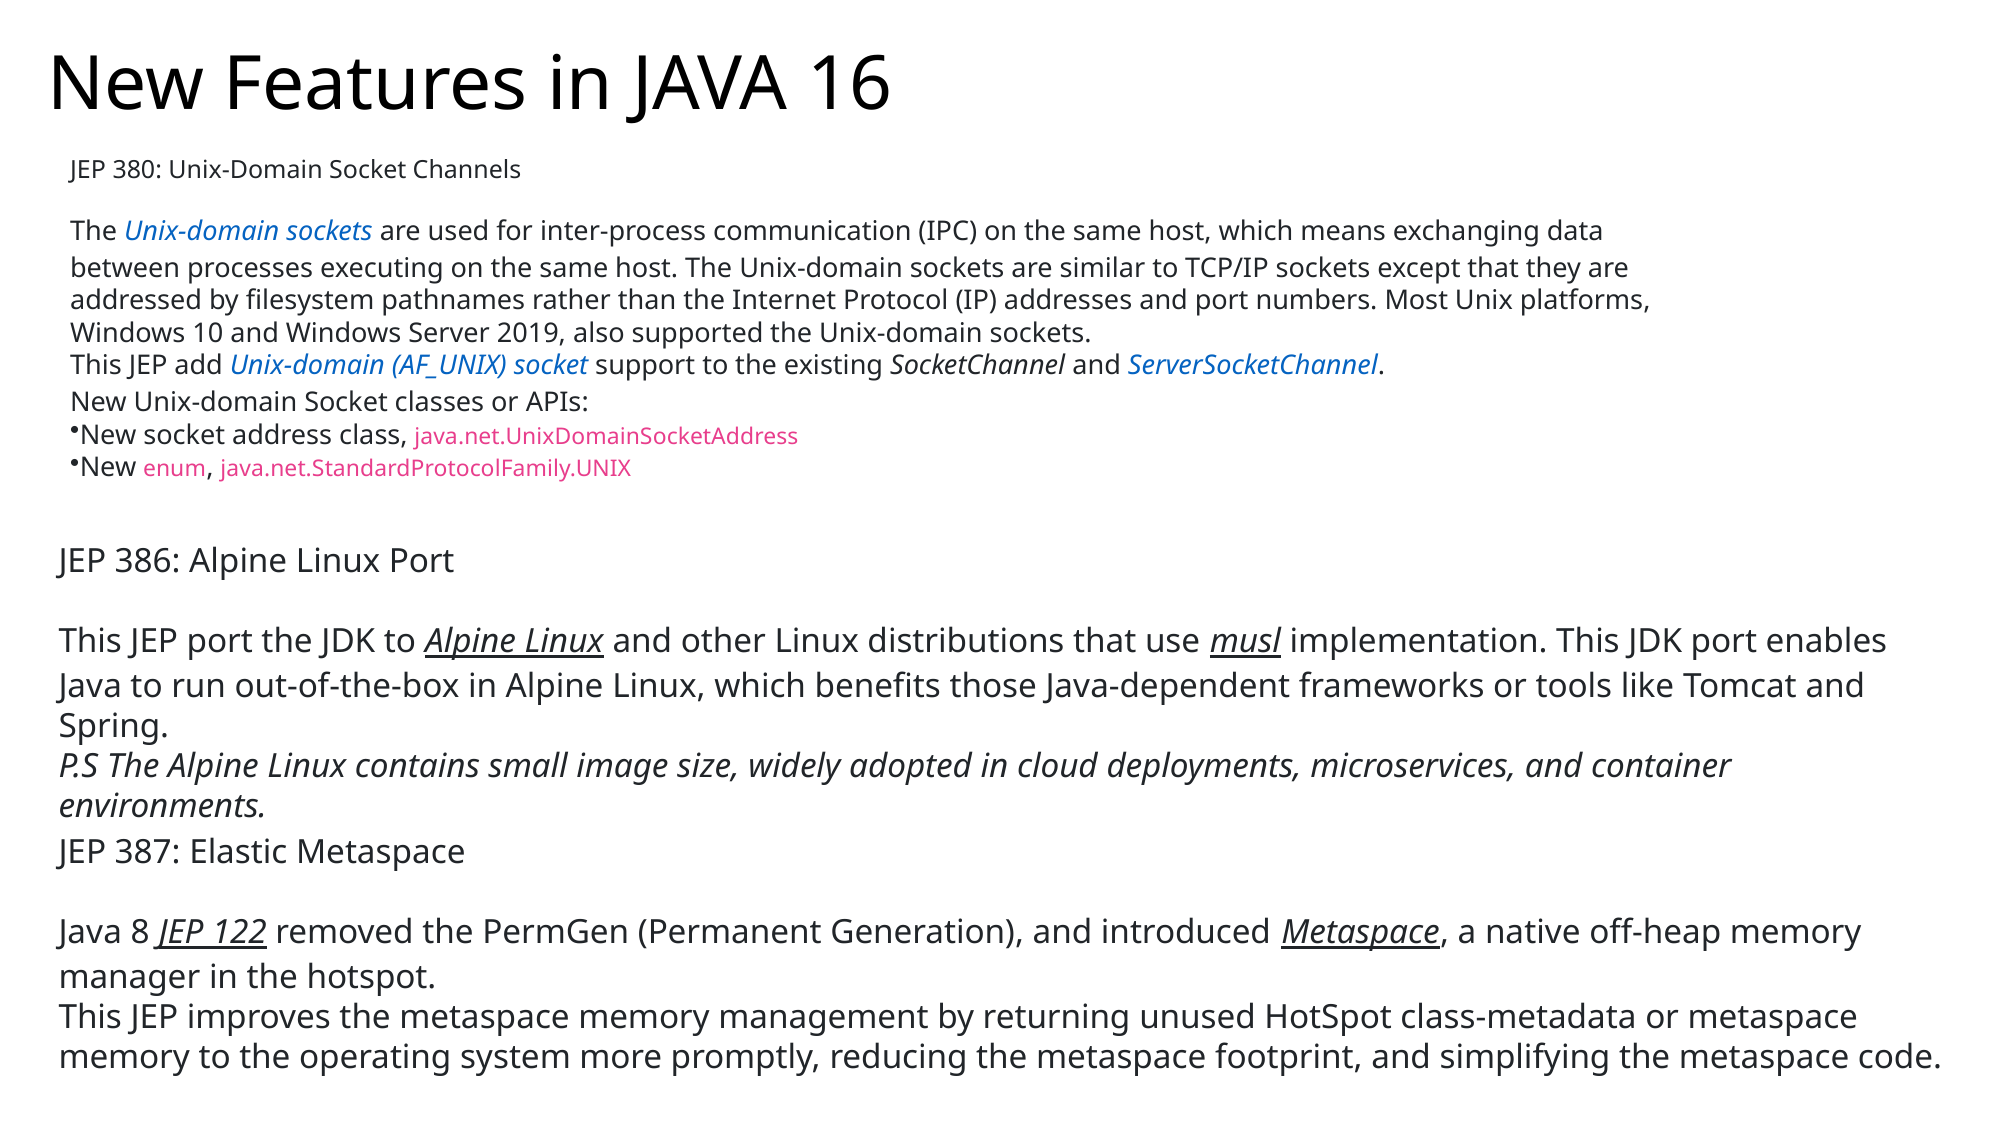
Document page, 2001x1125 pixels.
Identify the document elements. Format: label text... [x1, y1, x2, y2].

text_box JEP 386: Alpine Linux Port This JEP port the JDK to Alpine Linux and other Linux distributions that use musl implementation. This JDK port enables Java to run out-of-the-box in Alpine Linux, which benefits those Java-dependent frameworks or tools like Tomcat and Spring. P.S The Alpine Linux contains small image size, widely adopted in cloud deployments, microservices, and container environments. [43, 532, 1945, 823]
text_box JEP 380: Unix-Domain Socket Channels The Unix-domain sockets are used for inter-process communication (IPC) on the same host, which means exchanging data between processes executing on the same host. The Unix-domain sockets are similar to TCP/IP sockets except that they are addressed by filesystem pathnames rather than the Internet Protocol (IP) addresses and port numbers. Most Unix platforms, Windows 10 and Windows Server 2019, also supported the Unix-domain sockets. This JEP add Unix-domain (AF_UNIX) socket support to the existing SocketChannel and ServerSocketChannel. New Unix-domain Socket classes or APIs: New socket address class, java.net.UnixDomainSocketAddress New enum, java.net.StandardProtocolFamily.UNIX [55, 153, 1735, 532]
text_box New Features in JAVA 16 [0, 0, 961, 134]
text_box JEP 387: Elastic Metaspace Java 8 JEP 122 removed the PermGen (Permanent Generation), and introduced Metaspace, a native off-heap memory manager in the hotspot. This JEP improves the metaspace memory management by returning unused HotSpot class-metadata or metaspace memory to the operating system more promptly, reducing the metaspace footprint, and simplifying the metaspace code. [43, 823, 2000, 1083]
